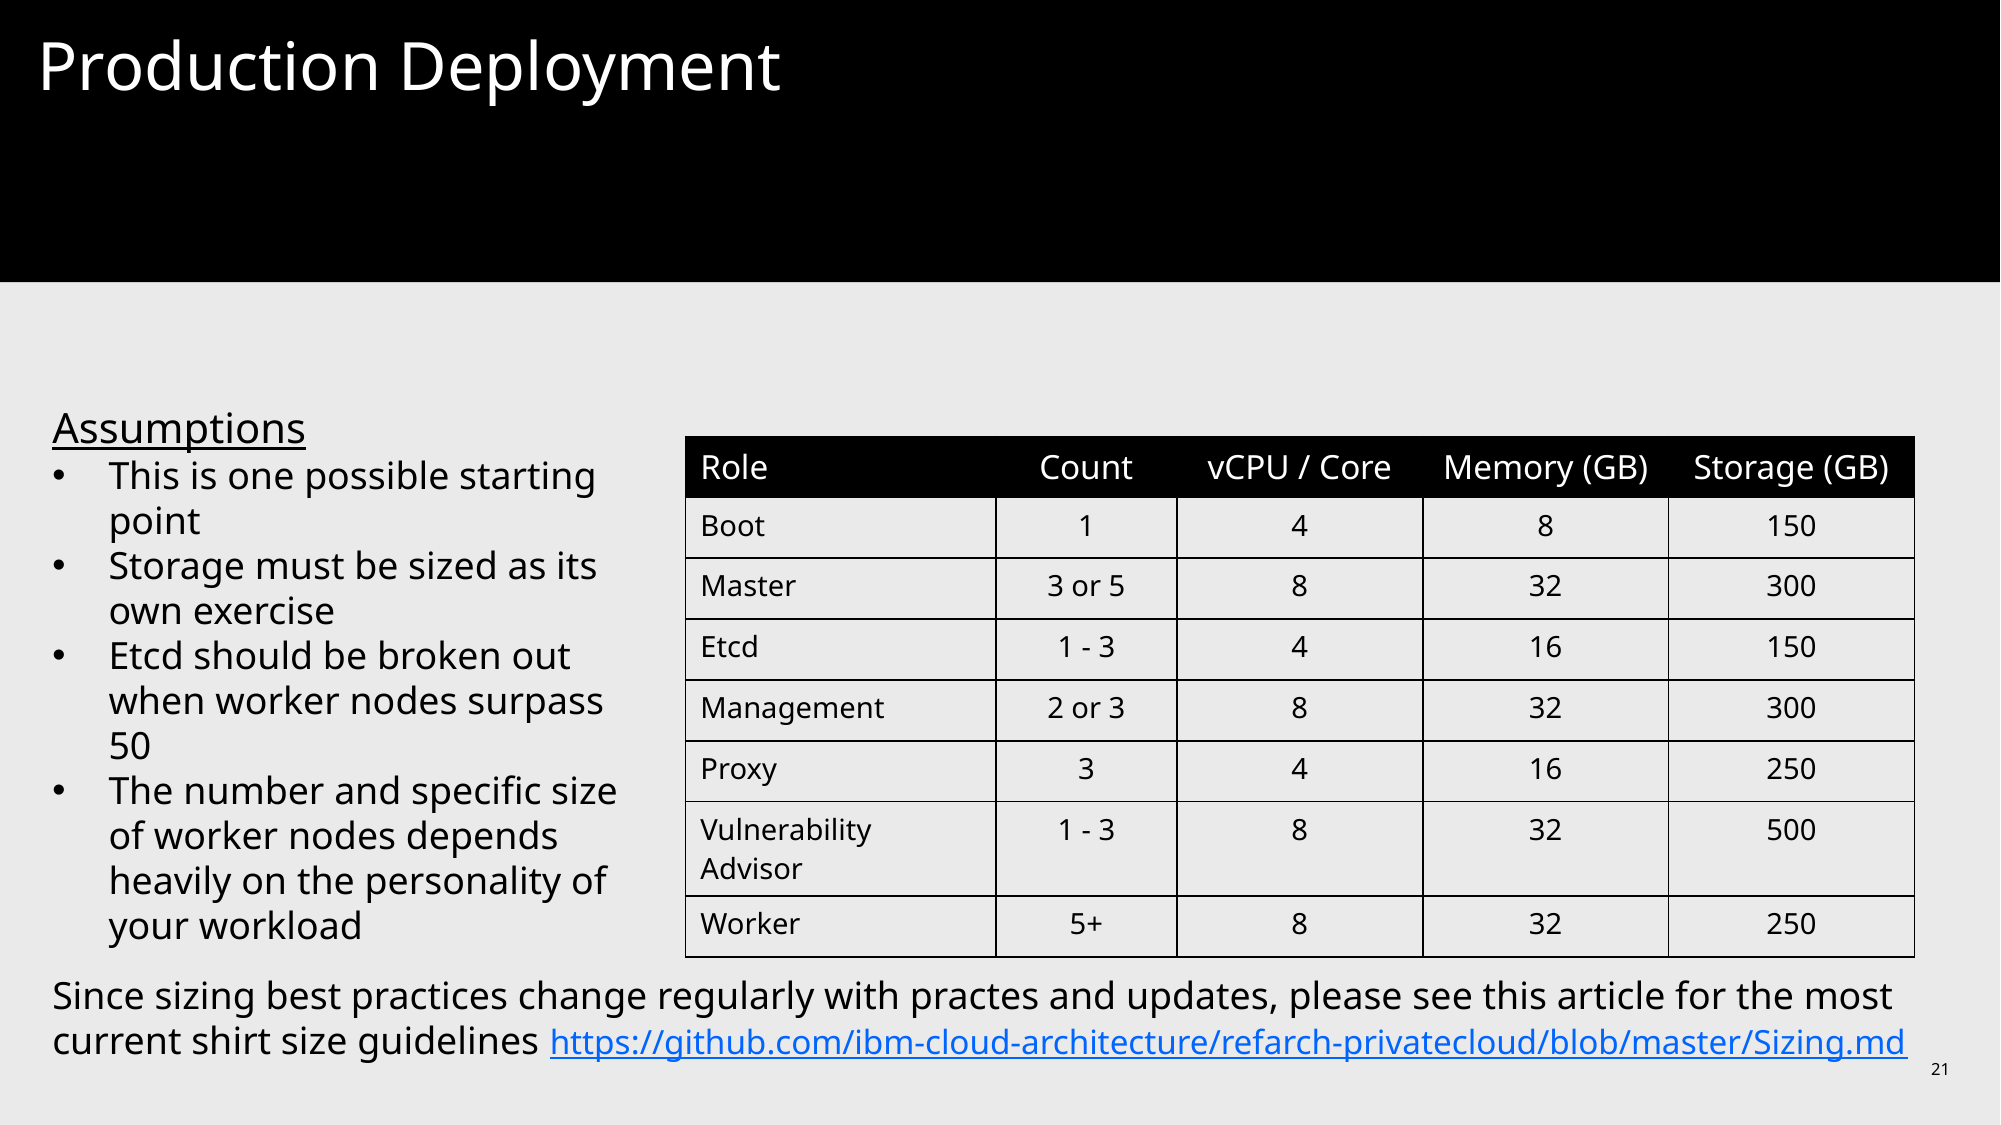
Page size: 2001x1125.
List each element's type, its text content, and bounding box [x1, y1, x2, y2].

table_cell Worker [686, 897, 995, 956]
table_cell 3 or 5 [997, 559, 1176, 618]
table_cell 4 [1178, 620, 1422, 679]
text_box Since sizing best practices change regularly with practes and updates, please see this article for the most current shirt size guidelines https://github.com/ibm-cloud-architecture/refarch-privatecloud/blob/master/Sizing.md [37, 964, 1950, 1070]
table_cell Master [686, 559, 995, 618]
table_cell 1 - 3 [997, 620, 1176, 679]
table_cell 2 or 3 [997, 681, 1176, 740]
table_cell Proxy [686, 742, 995, 801]
table_cell 8 [1178, 559, 1422, 618]
table_cell 32 [1424, 559, 1668, 618]
table_header Memory (GB) [1424, 437, 1668, 496]
table_cell 150 [1669, 498, 1914, 557]
table_cell 1 - 3 [997, 802, 1176, 895]
table_header Storage (GB) [1669, 437, 1914, 496]
table_cell 250 [1669, 742, 1914, 801]
table_cell Vulnerability Advisor [686, 802, 995, 895]
table_cell 32 [1424, 681, 1668, 740]
title Production Deployment [0, 0, 2000, 283]
table_cell 8 [1178, 897, 1422, 956]
table_cell 5+ [997, 897, 1176, 956]
table_cell 300 [1669, 559, 1914, 618]
table_cell 8 [1424, 498, 1668, 557]
table_cell 4 [1178, 498, 1422, 557]
table_cell Management [686, 681, 995, 740]
slide_number 21 [1500, 1070, 1950, 1086]
table_cell 32 [1424, 802, 1668, 895]
table_cell Boot [686, 498, 995, 557]
table_header Count [997, 437, 1176, 496]
table_cell 150 [1669, 620, 1914, 679]
table_cell Etcd [686, 620, 995, 679]
table_cell 32 [1424, 897, 1668, 956]
table_cell 250 [1669, 897, 1914, 956]
text_box Assumptions This is one possible starting point Storage must be sized as its own exercise Etcd should be broken out when worker nodes surpass 50 The number and specific size of worker nodes depends heavily on the personality of your workload [37, 387, 640, 964]
table_cell 3 [997, 742, 1176, 801]
table_header Role [686, 437, 995, 496]
table_cell 1 [997, 498, 1176, 557]
table_cell 500 [1669, 802, 1914, 895]
table_cell 300 [1669, 681, 1914, 740]
table_cell 4 [1178, 742, 1422, 801]
table_cell 8 [1178, 802, 1422, 895]
table_cell 16 [1424, 620, 1668, 679]
table_cell 8 [1178, 681, 1422, 740]
table_header vCPU / Core [1178, 437, 1422, 496]
table_cell 16 [1424, 742, 1668, 801]
